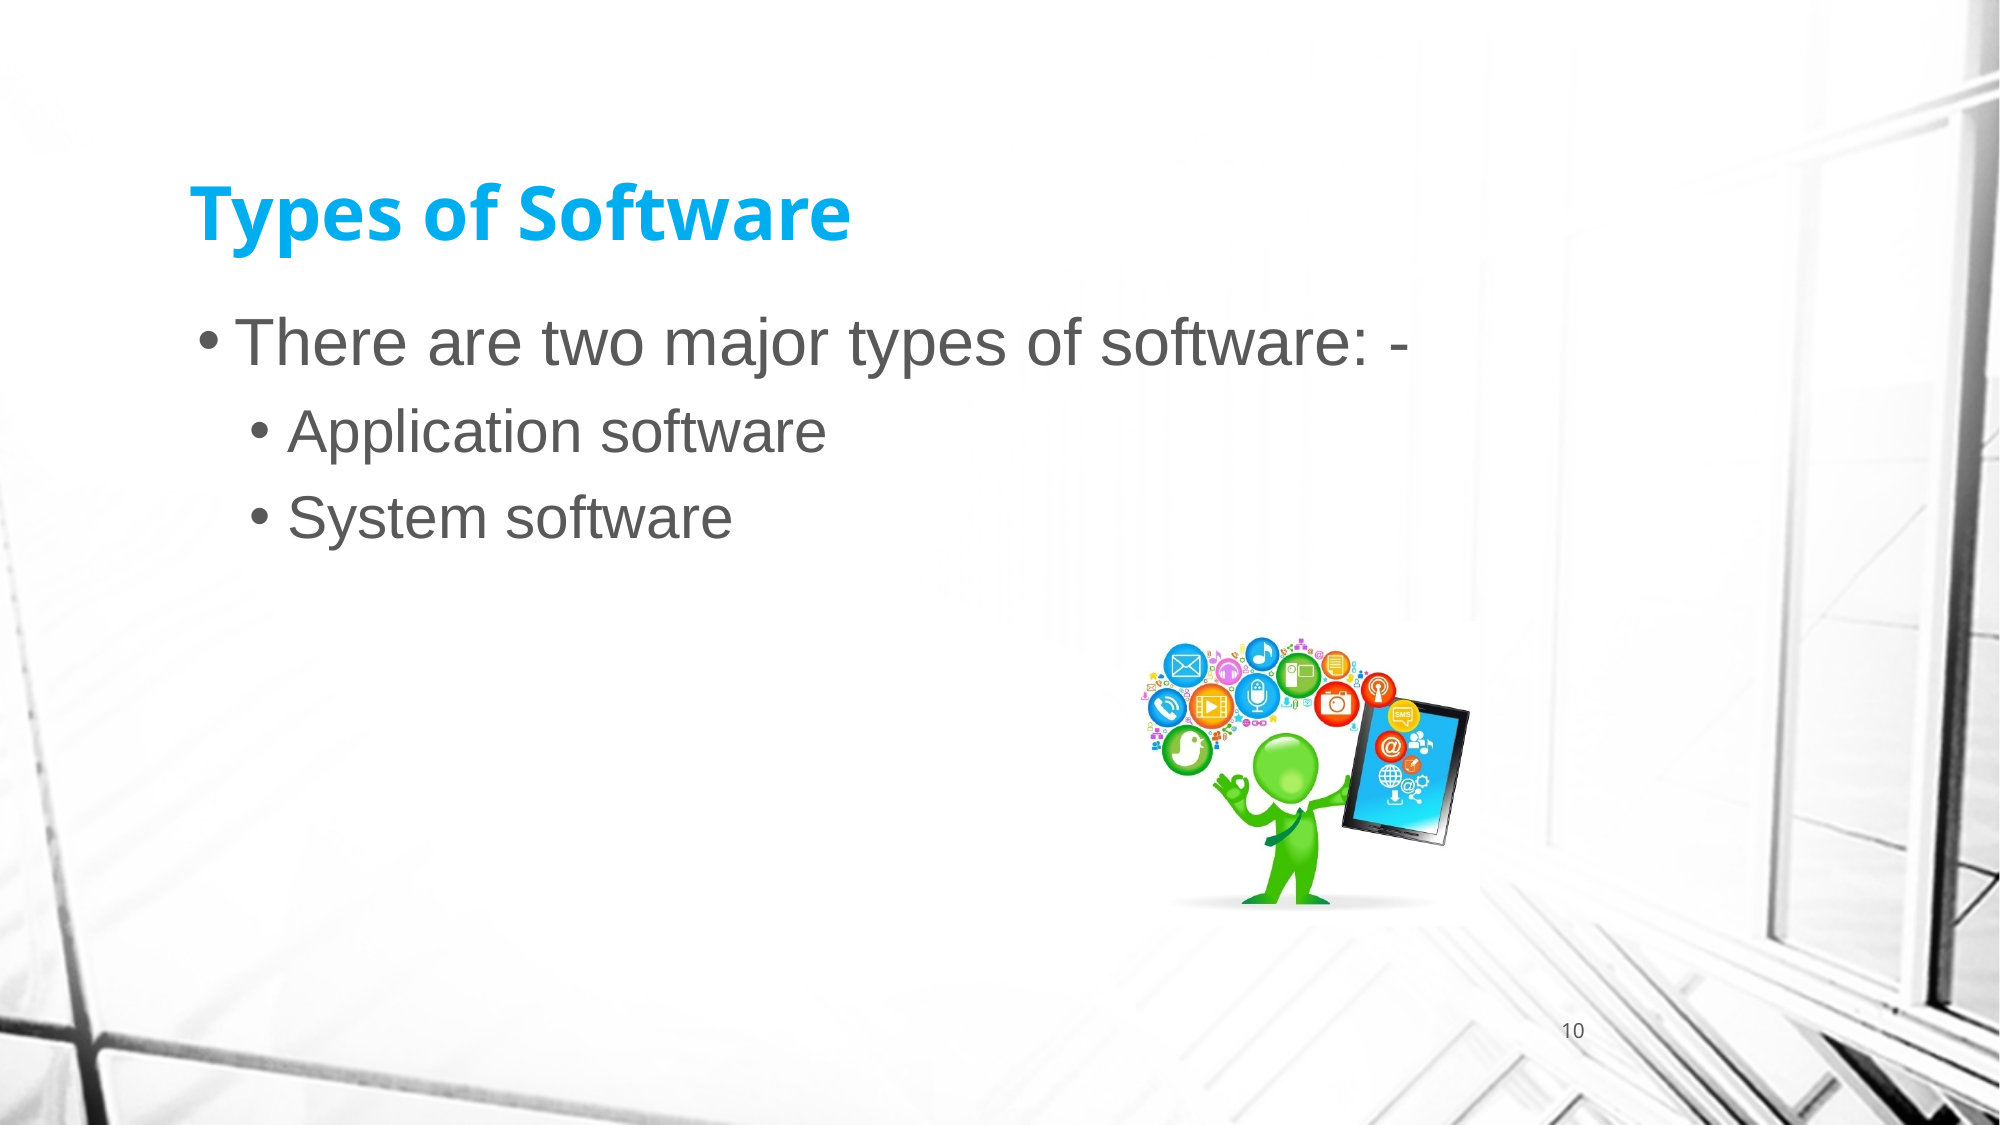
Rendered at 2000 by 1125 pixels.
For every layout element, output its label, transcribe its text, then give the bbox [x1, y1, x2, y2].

slide_number 10 [1399, 1009, 1600, 1055]
picture [0, 0, 2000, 1125]
list There are two major types of software: - Application software System software [174, 299, 1709, 988]
title Types of Software [174, 87, 1709, 263]
